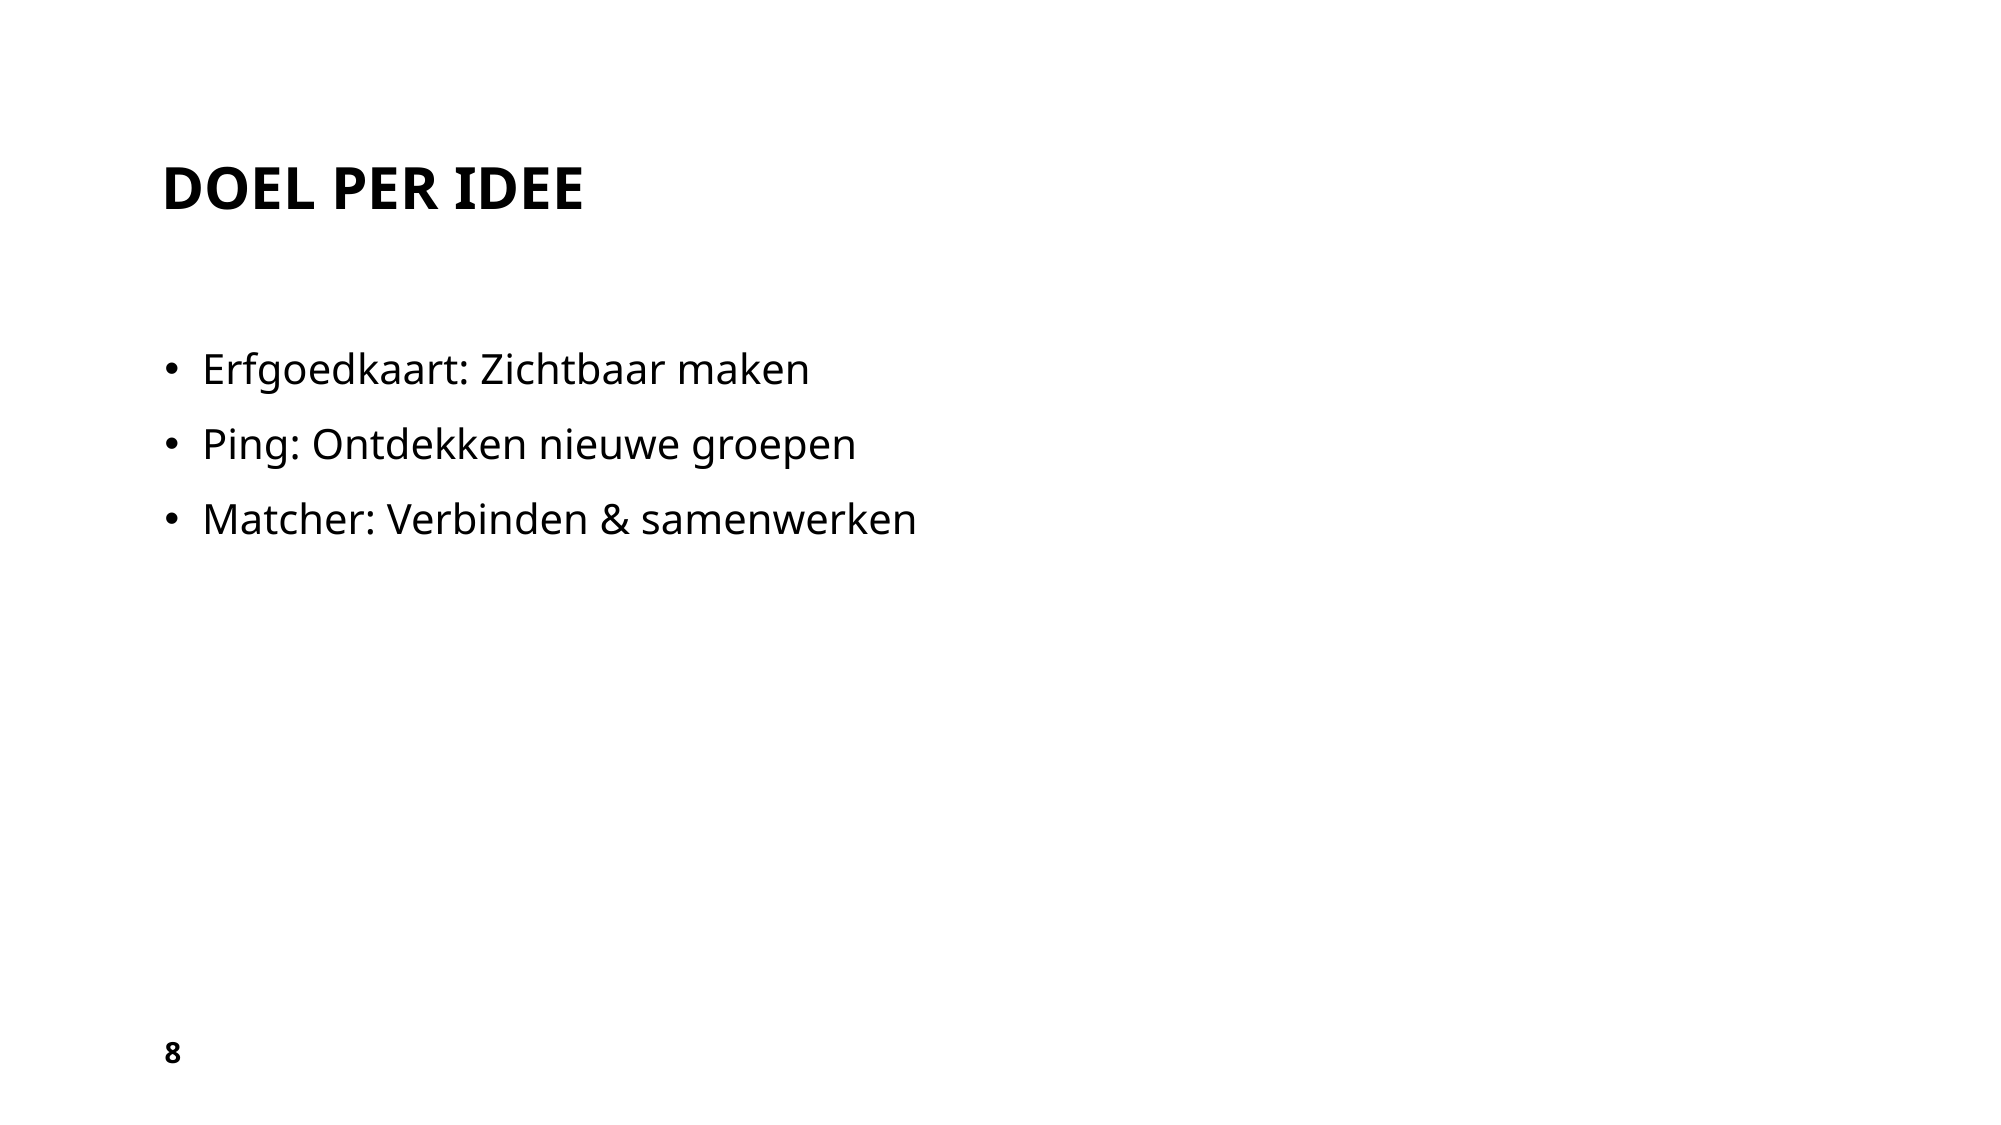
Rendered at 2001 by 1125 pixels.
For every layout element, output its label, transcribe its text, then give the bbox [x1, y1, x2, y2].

title Doel per idee [146, 11, 1854, 230]
list Erfgoedkaart: Zichtbaar maken Ping: Ontdekken nieuwe groepen Matcher: Verbinden & samenwerken [149, 335, 1857, 980]
slide_number 8 [149, 1024, 588, 1085]
